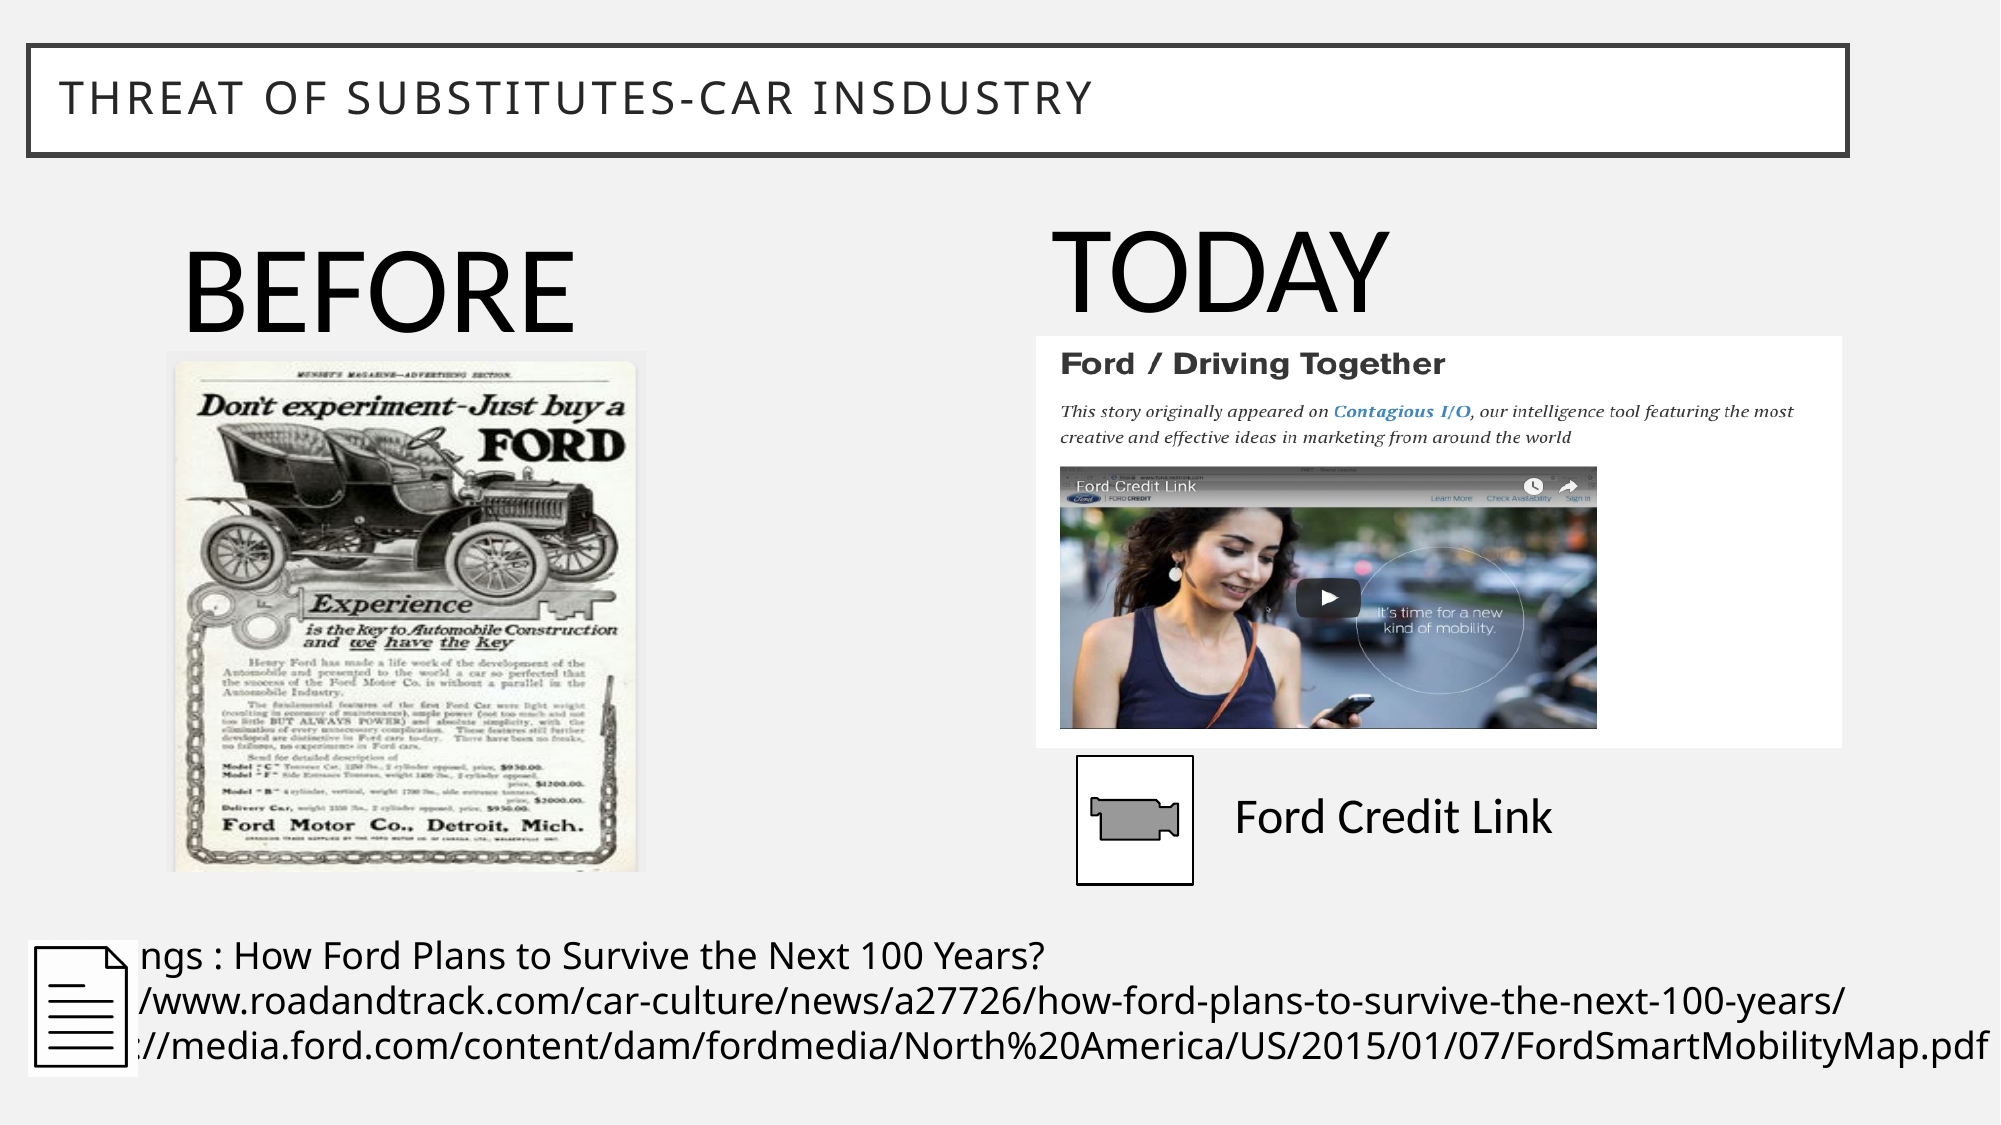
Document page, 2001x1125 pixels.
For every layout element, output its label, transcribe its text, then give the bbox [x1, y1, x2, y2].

picture [28, 940, 138, 1077]
title THREAT OF SUBSTITUTES-CAR INSDUSTRY [26, 43, 1850, 158]
text_box Readings : How Ford Plans to Survive the Next 100 Years? http://www.roadandtrack.com/car-culture/news/a27726/how-ford-plans-to-survive-the-next-100-years/ https://media.ford.com/content/dam/fordmedia/North%20America/US/2015/01/07/FordSmartMobilityMap.pdf [26, 924, 2000, 1075]
text_box Ford Credit Link [1219, 775, 1569, 851]
text_box TODAY [1036, 154, 1629, 335]
text_box BEFORE [166, 175, 726, 371]
text_box [1076, 755, 1194, 886]
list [1036, 335, 1842, 748]
picture [166, 351, 646, 872]
